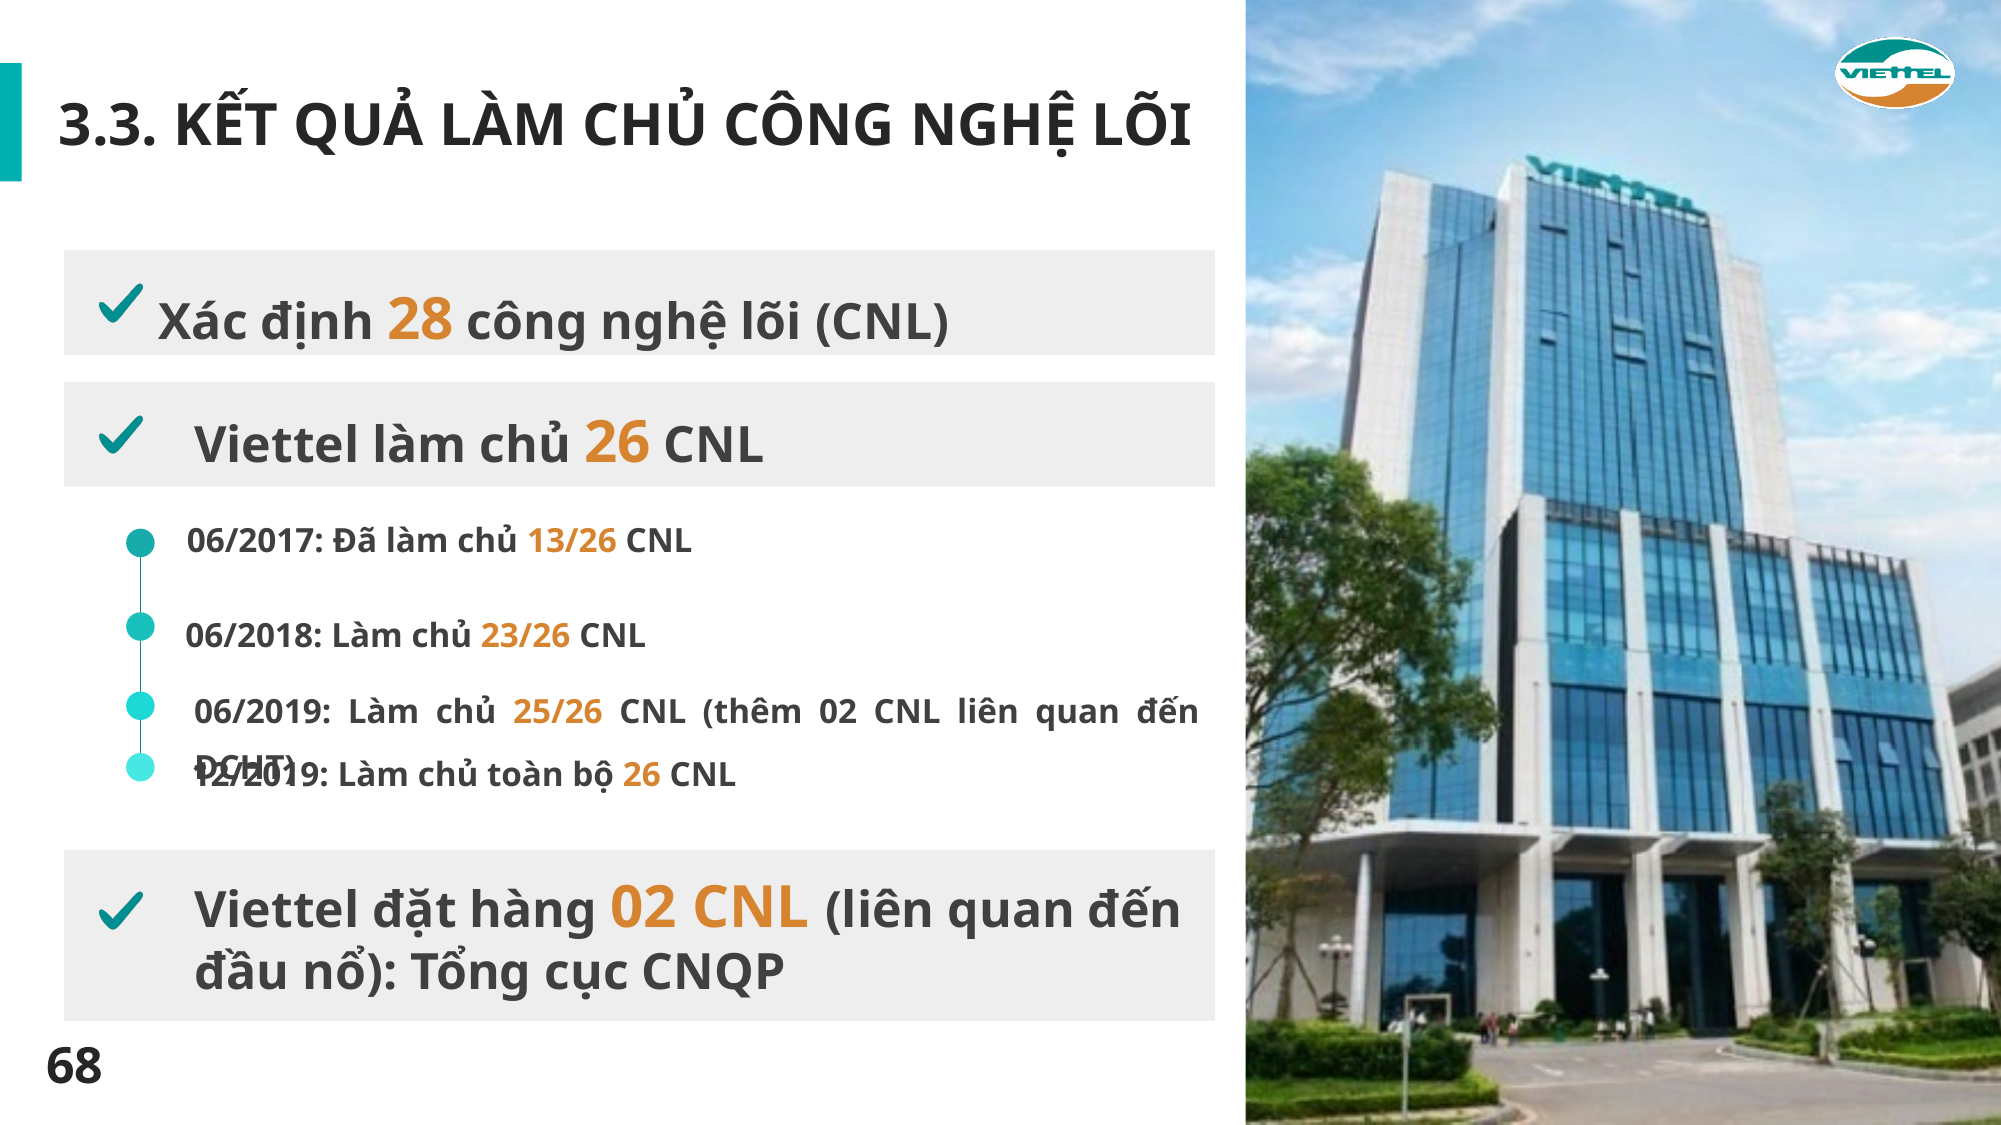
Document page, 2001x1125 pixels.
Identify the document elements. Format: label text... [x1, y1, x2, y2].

text_box [0, 62, 23, 182]
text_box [44, 511, 1215, 802]
text_box 3.3. KẾT QUẢ LÀM CHỦ CÔNG NGHỆ LÕI [44, 79, 1245, 165]
picture [1245, 0, 2001, 1125]
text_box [64, 238, 1215, 361]
text_box 68 [22, 1025, 127, 1101]
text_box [64, 361, 1215, 487]
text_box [64, 849, 1215, 1021]
